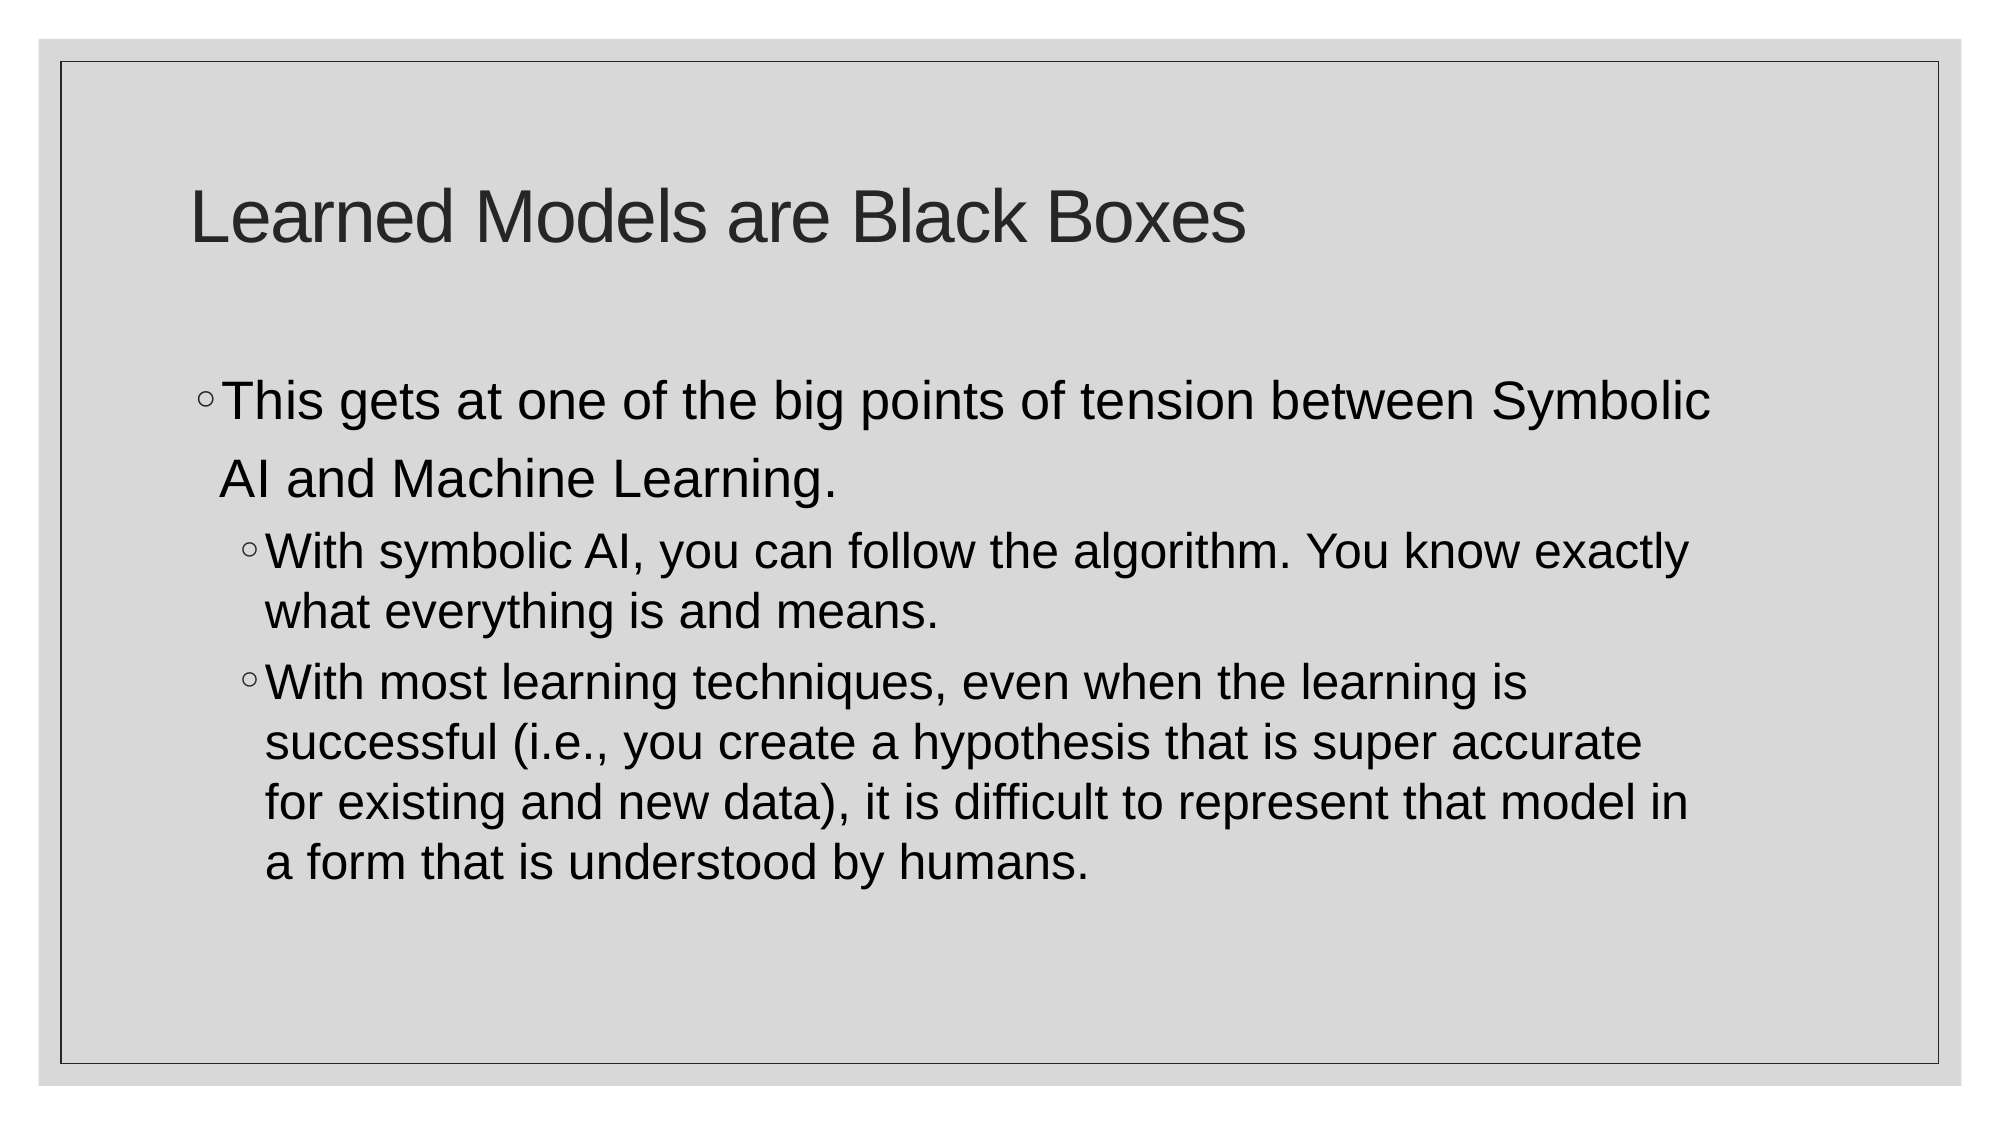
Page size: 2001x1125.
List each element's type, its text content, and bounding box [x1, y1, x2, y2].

title Learned Models are Black Boxes [174, 105, 1825, 331]
list This gets at one of the big points of tension between Symbolic AI and Machine Learning. With symbolic AI, you can follow the algorithm. You know exactly what everything is and means. With most learning techniques, even when the learning is successful (i.e., you create a hypothesis that is super accurate for existing and new data), it is difficult to represent that model in a form that is understood by humans. [174, 345, 1732, 977]
